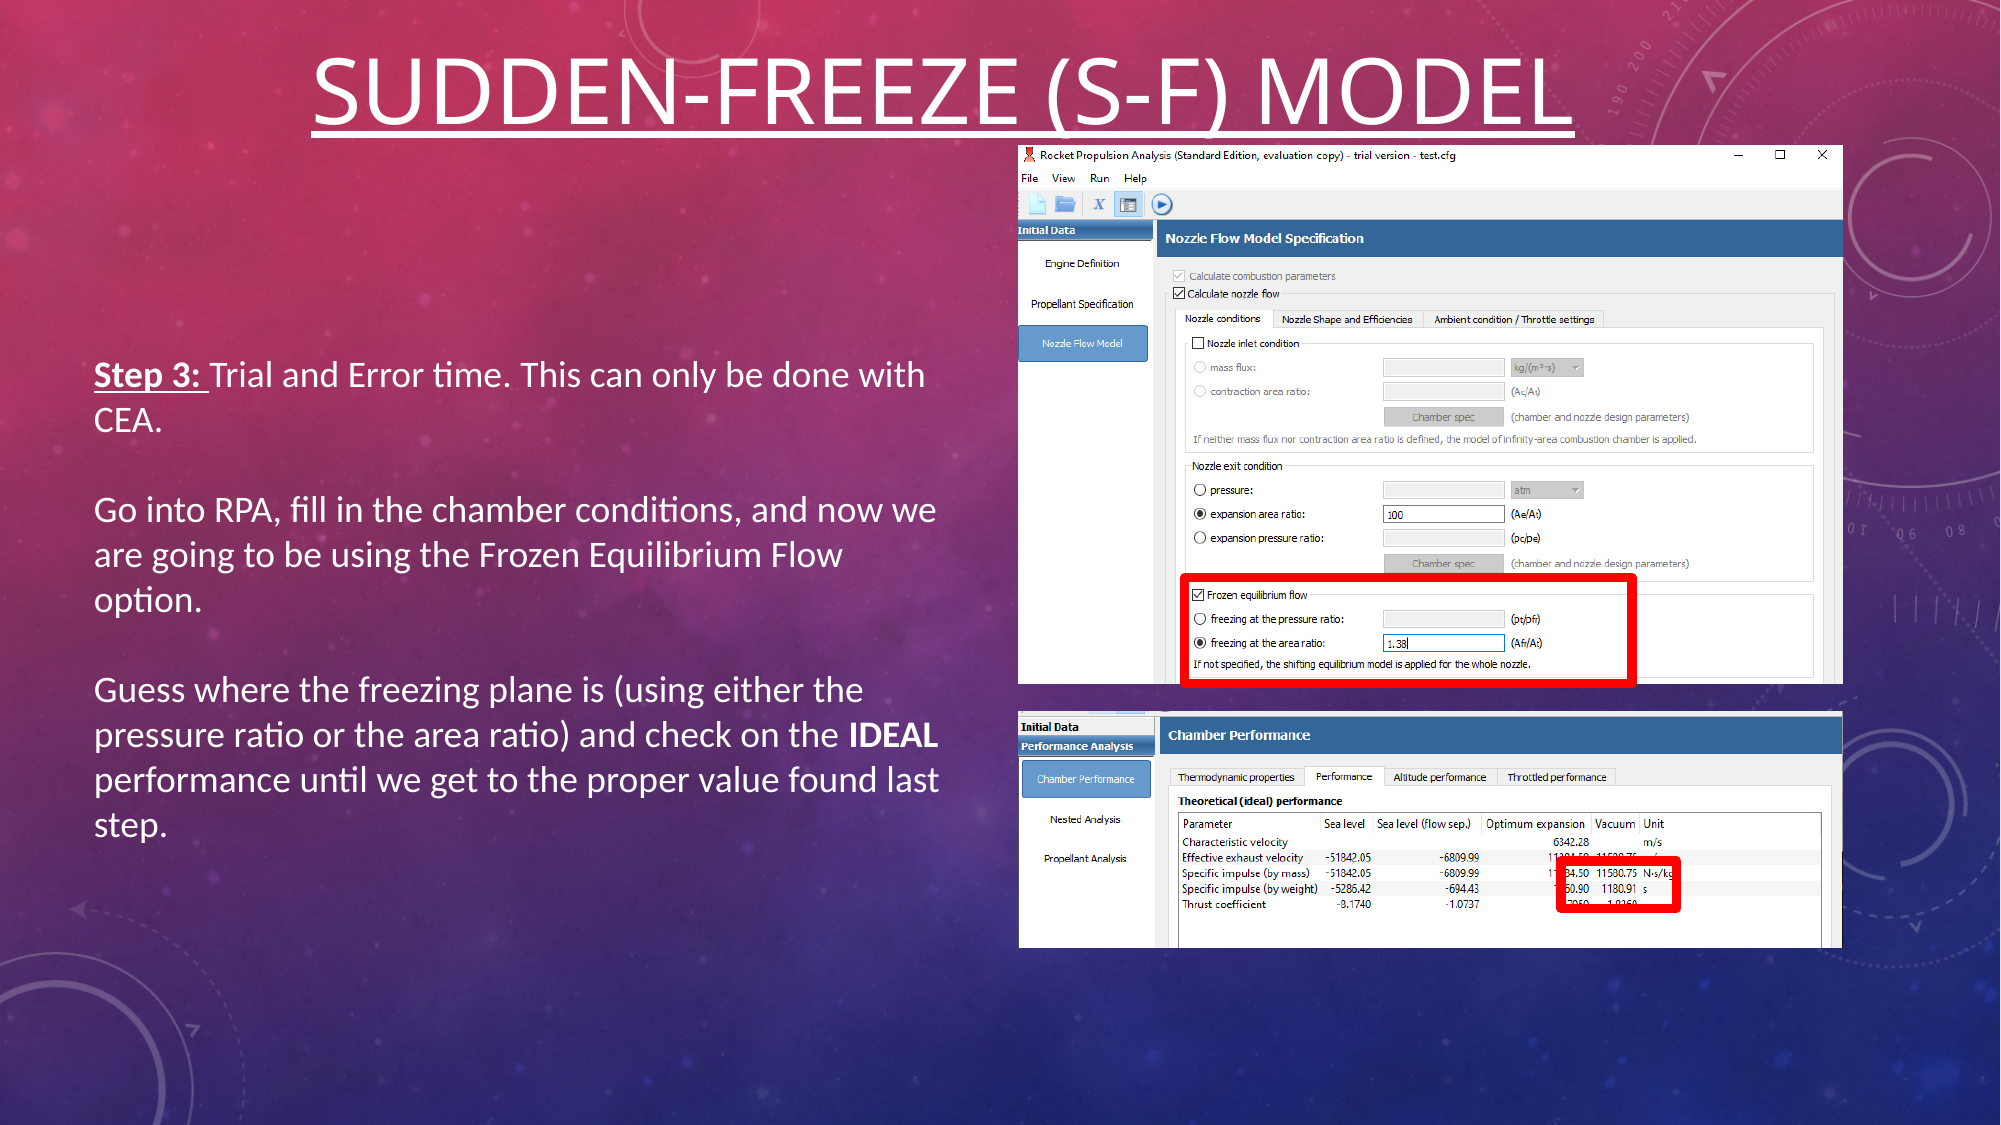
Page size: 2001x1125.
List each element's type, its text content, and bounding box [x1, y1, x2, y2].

picture [0, 0, 2001, 1125]
text_box Step 3: Trial and Error time. This can only be done with CEA. Go into RPA, fill in the chamber conditions, and now we are going to be using the Frozen Equilibrium Flow option. Guess where the freezing plane is (using either the pressure ratio or the area ratio) and check on the IDEAL performance until we get to the proper value found last step. [79, 342, 974, 853]
title Sudden-Freeze (S-F) model [112, 0, 1775, 175]
